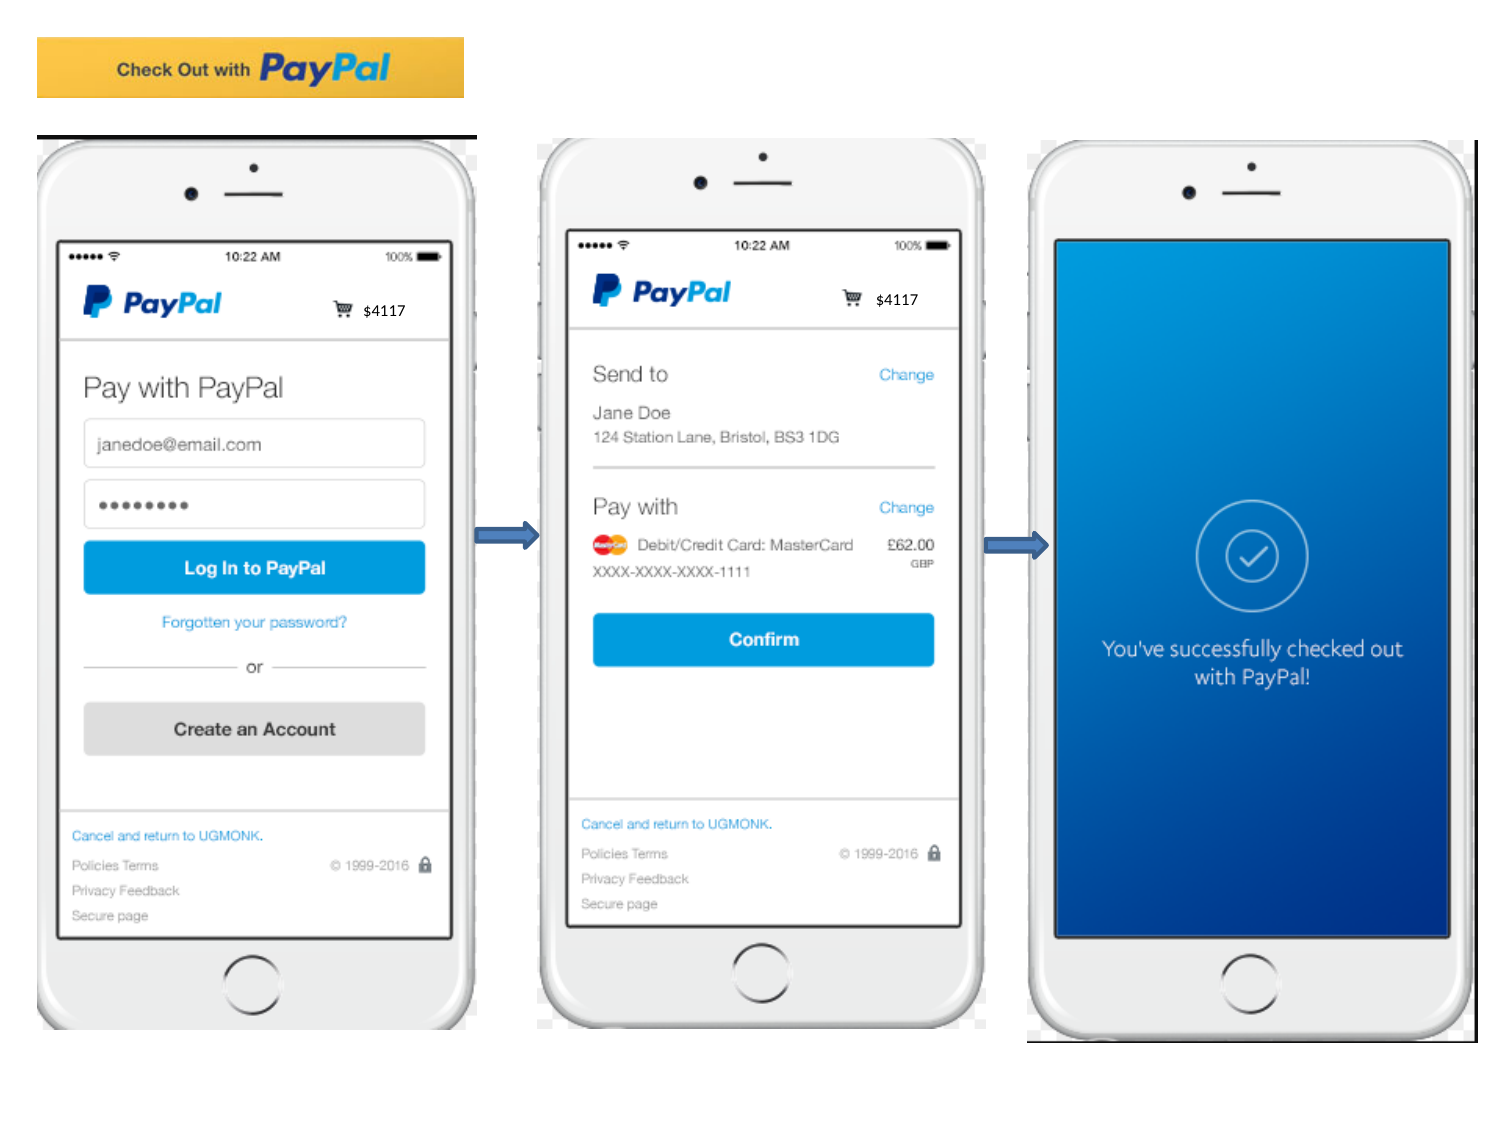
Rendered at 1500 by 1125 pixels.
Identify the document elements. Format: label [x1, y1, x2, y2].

picture [37, 135, 477, 1030]
text_box [990, 536, 1022, 554]
picture [37, 36, 465, 99]
picture [1027, 140, 1478, 1043]
text_box [480, 520, 532, 550]
picture [537, 138, 987, 1030]
